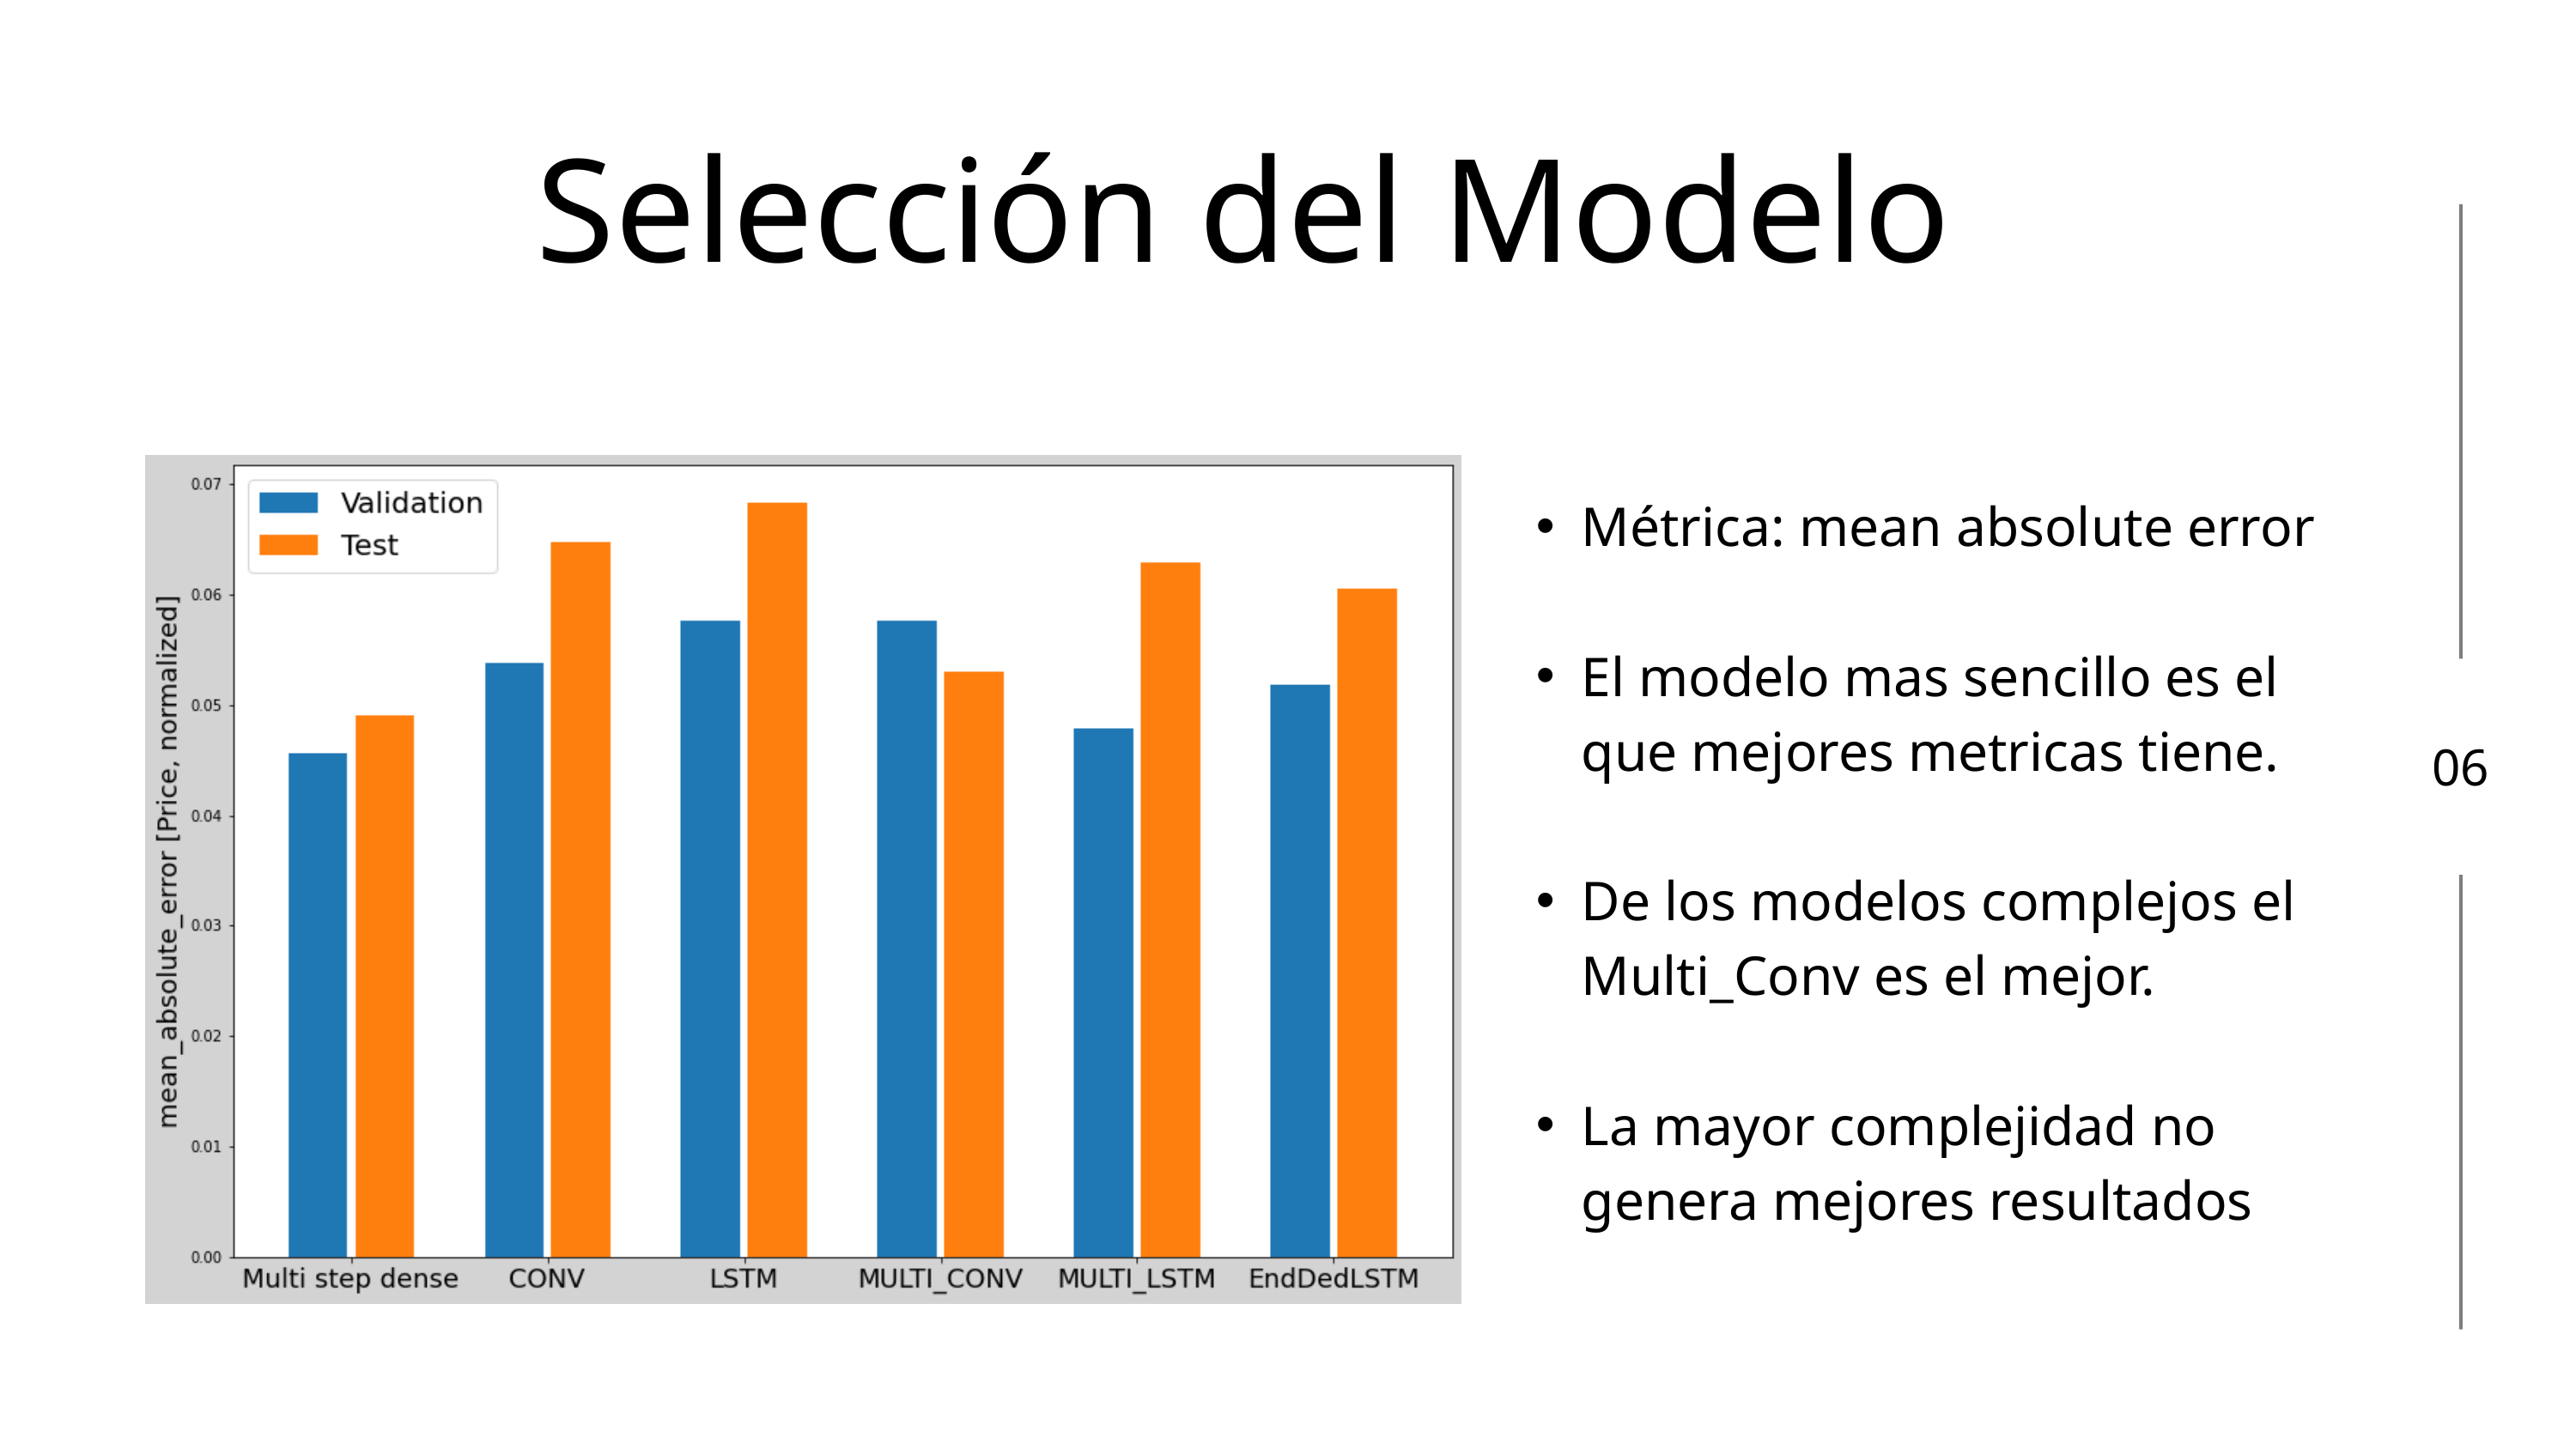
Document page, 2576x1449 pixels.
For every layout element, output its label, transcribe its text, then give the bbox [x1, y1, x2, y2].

picture [148, 454, 1461, 1304]
text_box Métrica: mean absolute error El modelo mas sencillo es el que mejores metricas tiene. De los modelos complejos el Multi_Conv es el mejor. La mayor complejidad no genera mejores resultados [1490, 482, 2319, 1231]
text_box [2358, 203, 2563, 1330]
text_box Selección del Modelo [179, 90, 2308, 291]
